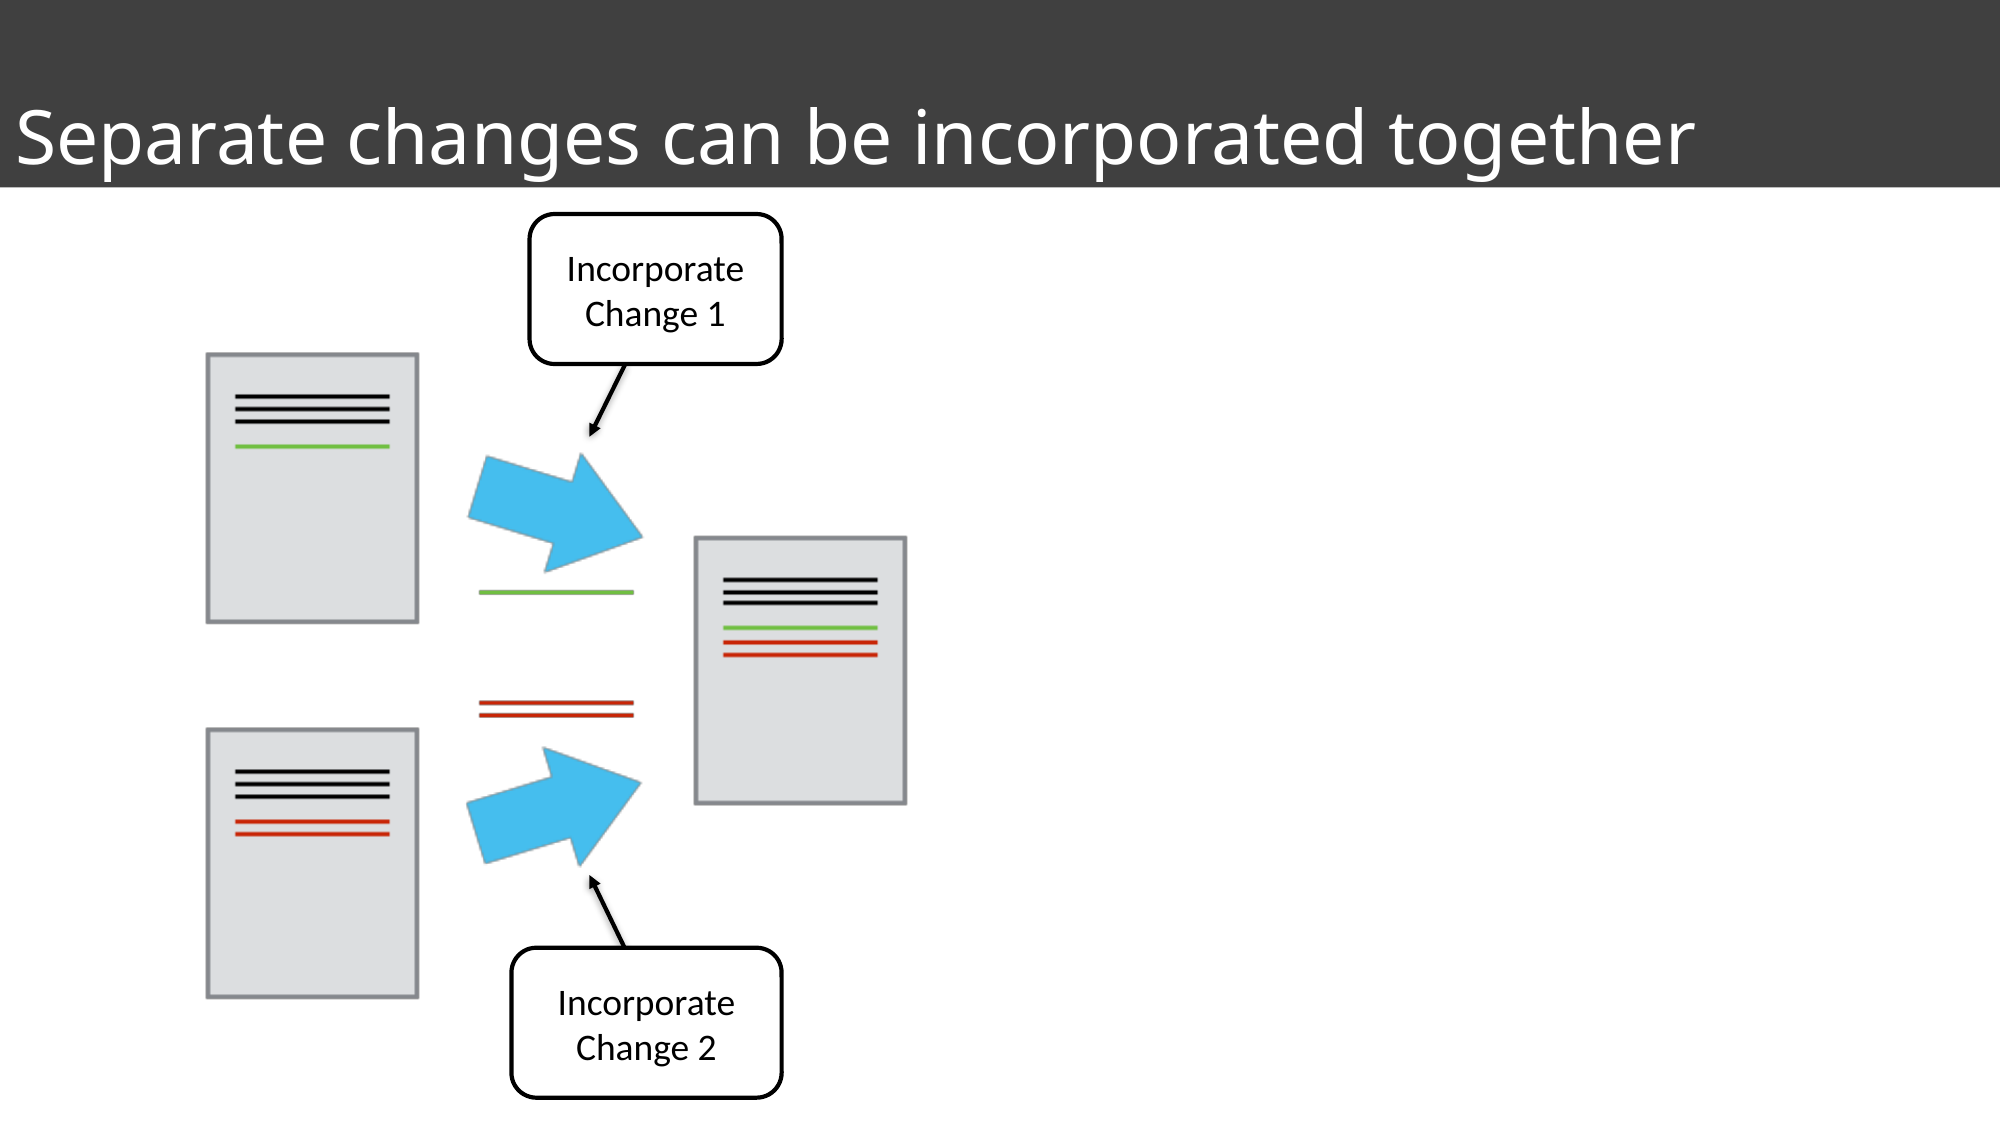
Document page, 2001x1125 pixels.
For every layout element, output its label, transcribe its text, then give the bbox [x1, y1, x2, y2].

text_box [589, 362, 627, 437]
picture [142, 269, 973, 1067]
text_box Incorporate Change 1 [527, 211, 784, 268]
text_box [589, 874, 627, 951]
title Separate changes can be incorporated together [0, 0, 2000, 188]
text_box Incorporate Change 2 [509, 1075, 784, 1100]
